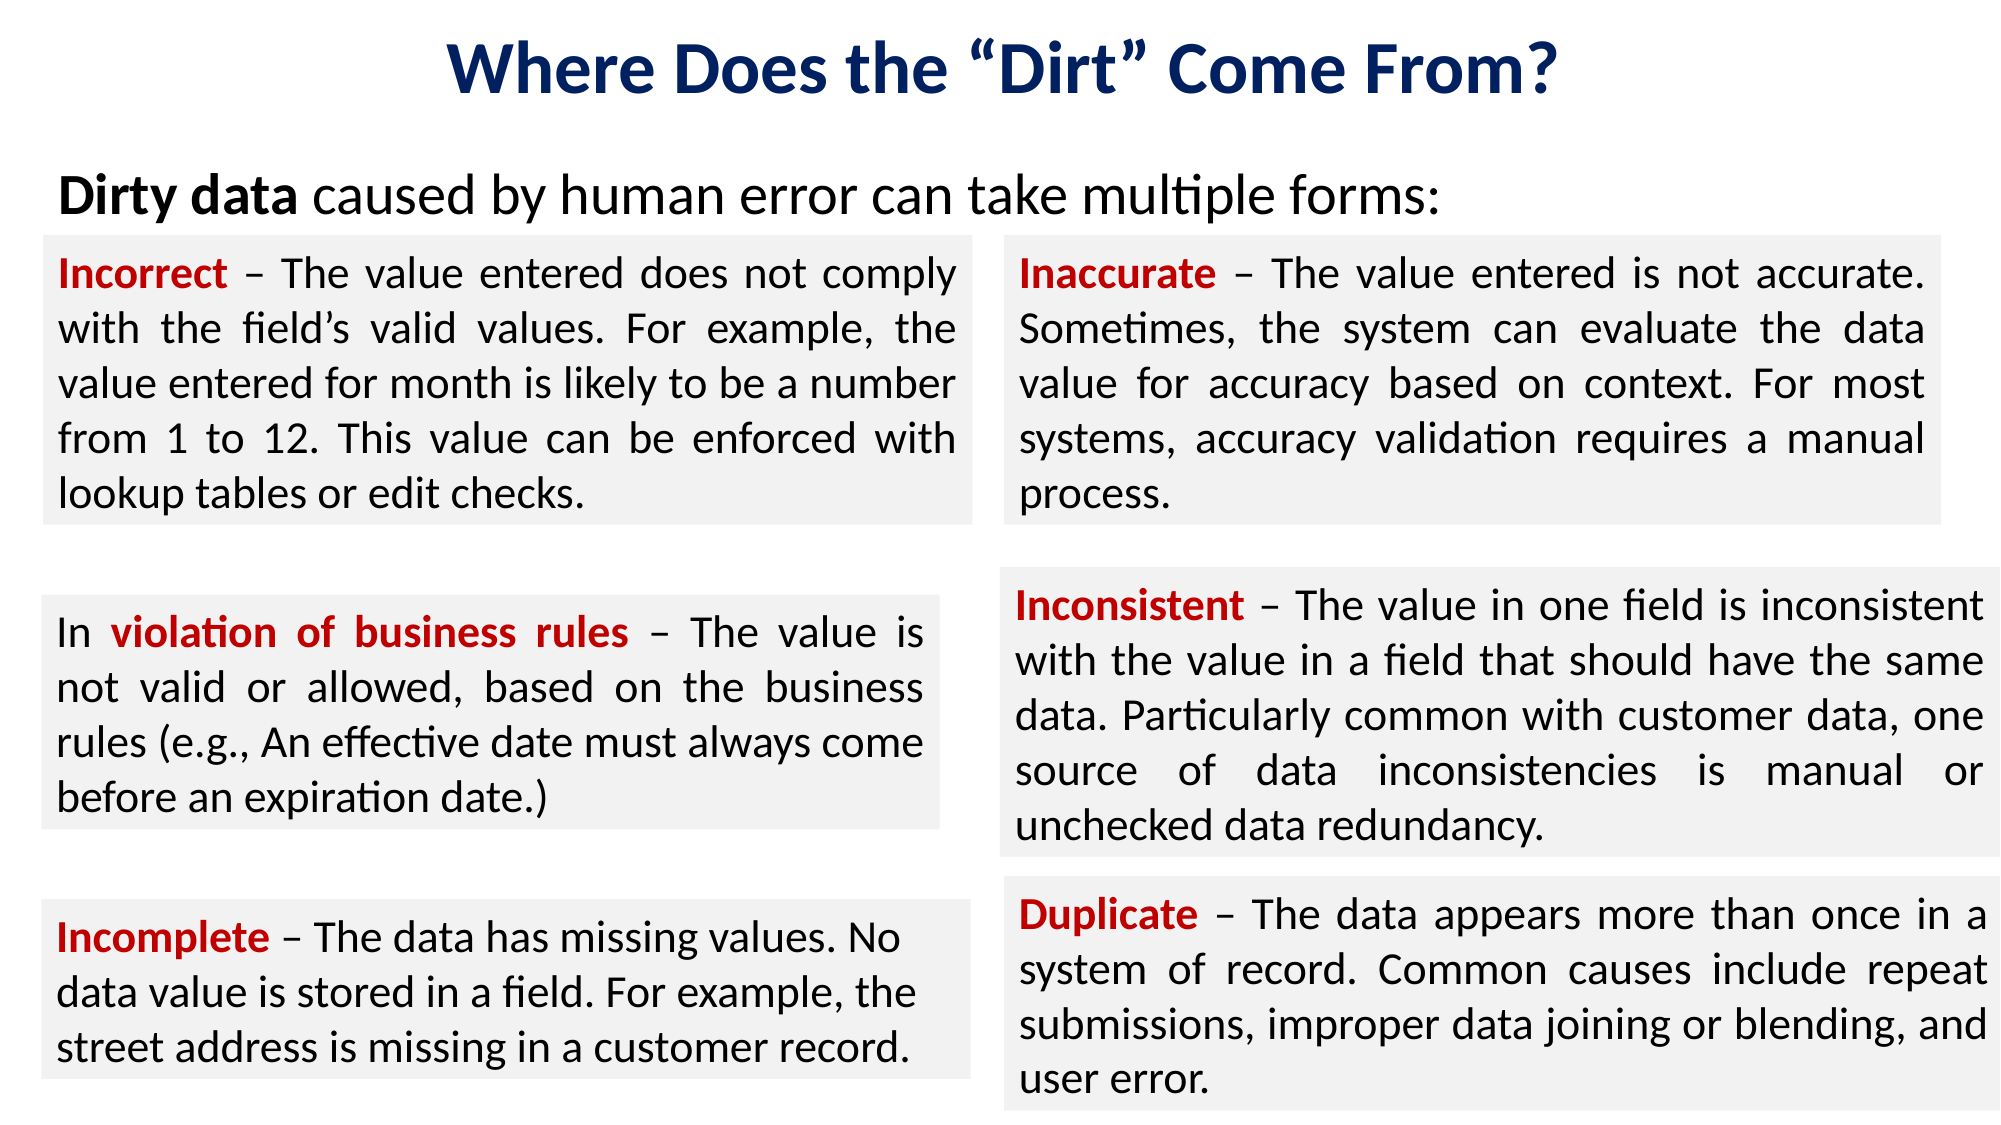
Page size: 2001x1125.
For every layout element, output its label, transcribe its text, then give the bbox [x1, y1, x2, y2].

list Dirty data caused by human error can take multiple forms: [43, 156, 1769, 235]
text_box Incorrect – The value entered does not comply with the field’s valid values. For example, the value entered for month is likely to be a number from 1 to 12. This value can be enforced with lookup tables or edit checks. [43, 234, 973, 525]
text_box In violation of business rules – The value is not valid or allowed, based on the business rules (e.g., An effective date must always come before an expiration date.) [41, 594, 940, 830]
text_box Duplicate – The data appears more than once in a system of record. Common causes include repeat submissions, improper data joining or blending, and user error. [1004, 875, 2000, 1111]
text_box Incomplete – The data has missing values. No data value is stored in a field. For example, the street address is missing in a customer record. [41, 899, 971, 1079]
title Where Does the “Dirt” Come From? [141, 12, 1867, 127]
text_box Inconsistent – The value in one field is inconsistent with the value in a field that should have the same data. Particularly common with customer data, one source of data inconsistencies is manual or unchecked data redundancy. [999, 567, 2000, 857]
text_box Inaccurate – The value entered is not accurate. Sometimes, the system can evaluate the data value for accuracy based on context. For most systems, accuracy validation requires a manual process. [1003, 234, 1942, 525]
